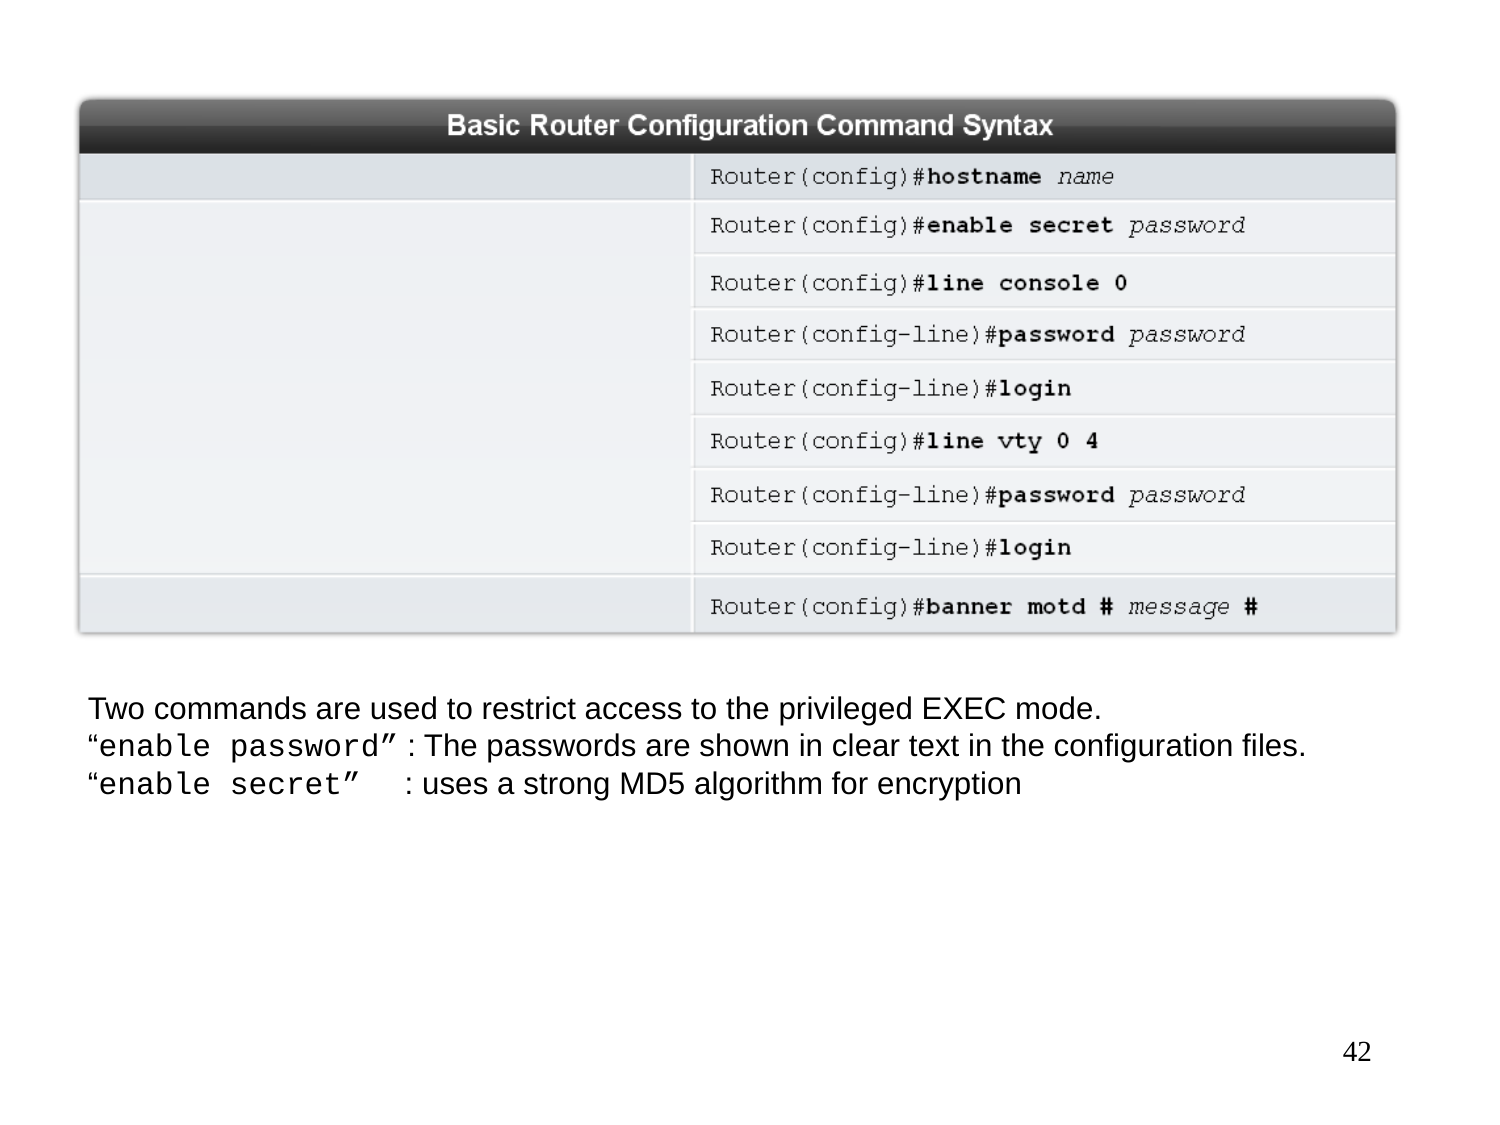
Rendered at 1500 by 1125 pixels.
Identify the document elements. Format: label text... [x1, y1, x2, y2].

slide_number 42 [1074, 1024, 1388, 1101]
text_box Two commands are used to restrict access to the privileged EXEC mode. “enable password” : The passwords are shown in clear text in the configuration files. “enable secret” : uses a strong MD5 algorithm for encryption [73, 680, 1398, 808]
picture [72, 84, 1414, 648]
